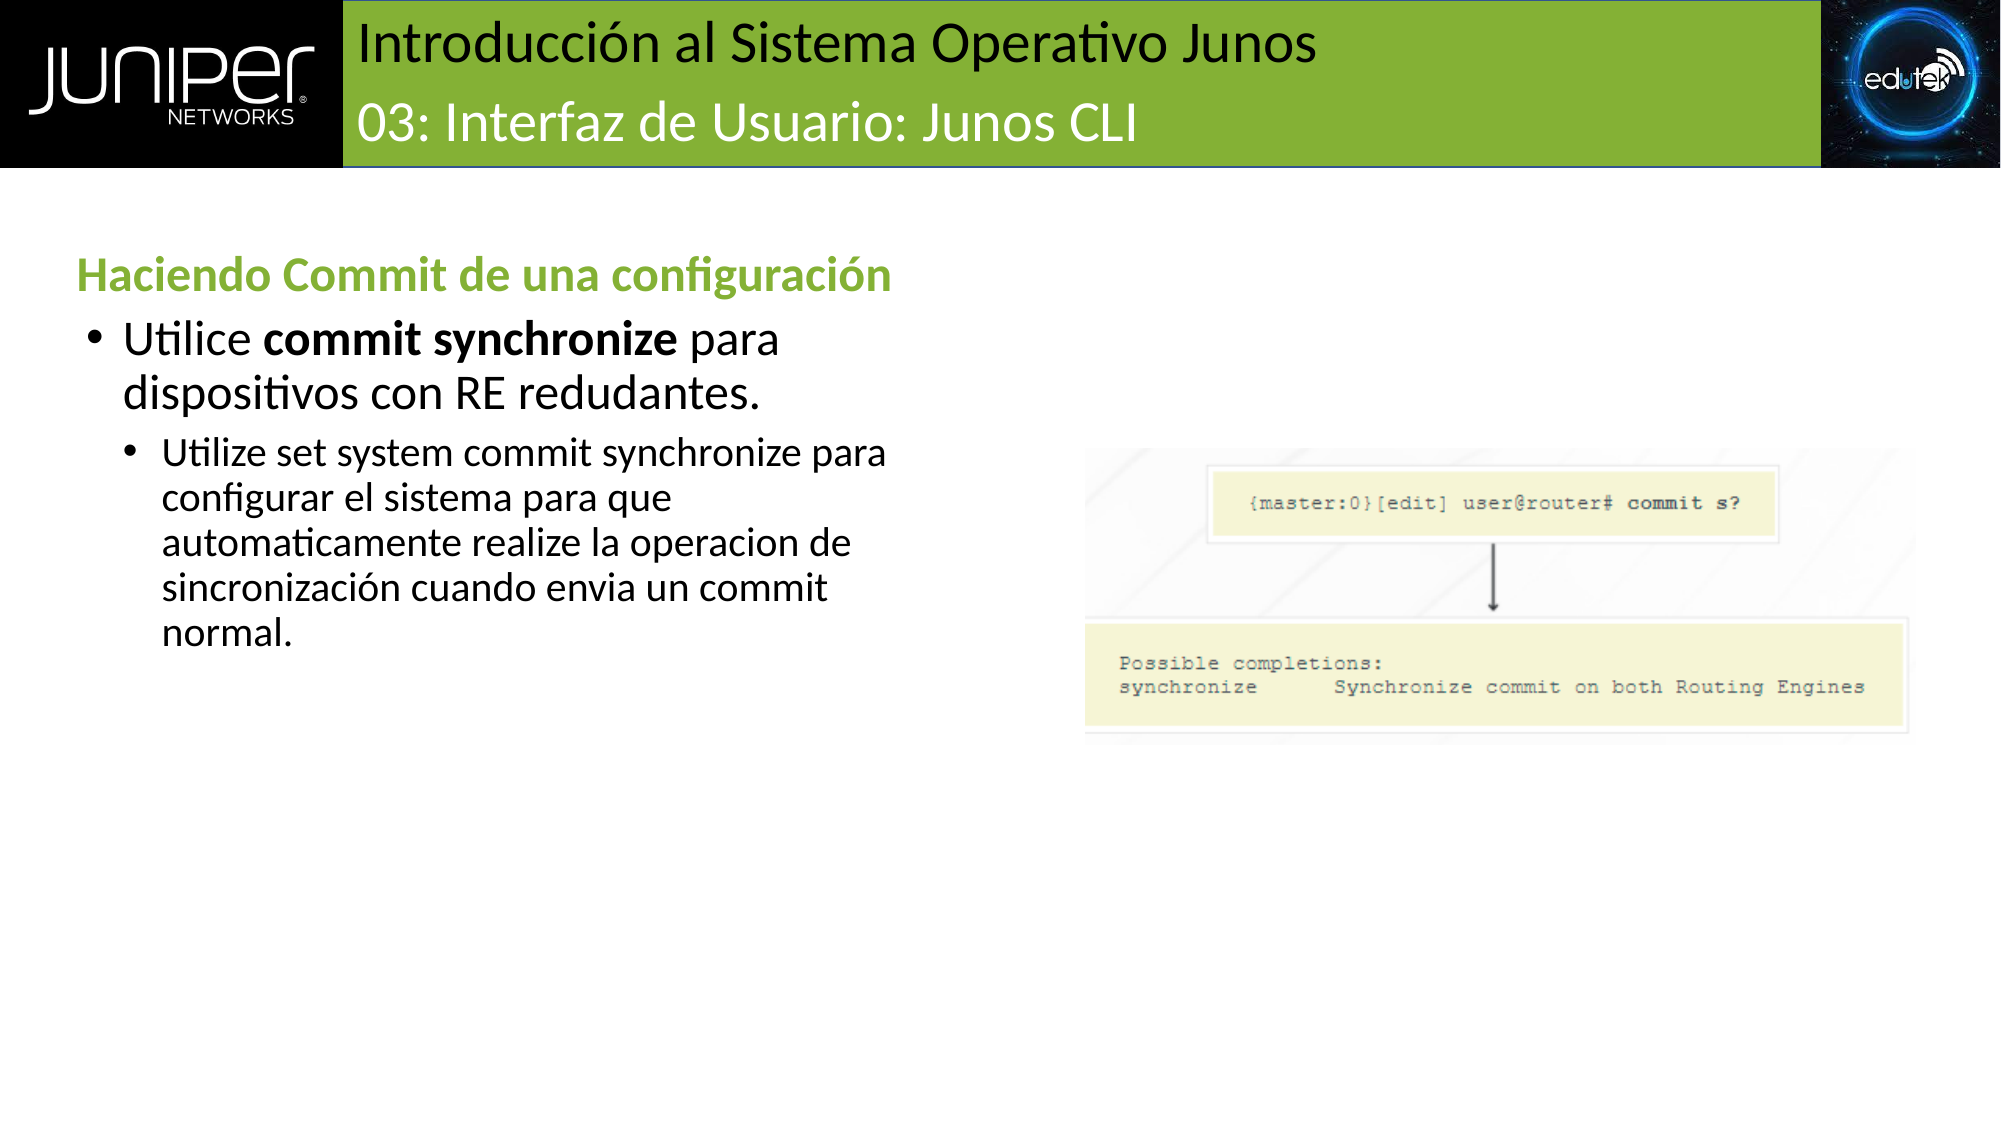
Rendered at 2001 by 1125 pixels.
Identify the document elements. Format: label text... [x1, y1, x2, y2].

title Introducción al Sistema Operativo Junos [342, 3, 2000, 84]
picture [0, 0, 343, 168]
list Haciendo Commit de una configuración Utilice commit synchronize para dispositivos con RE redudantes. Utilize set system commit synchronize para configurar el sistema para que automaticamente realize la operacion de sincronización cuando envia un commit normal. [61, 240, 938, 955]
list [1085, 448, 1916, 745]
picture [1821, 0, 2001, 168]
list 03: Interfaz de Usuario: Junos CLI [342, 83, 1606, 168]
